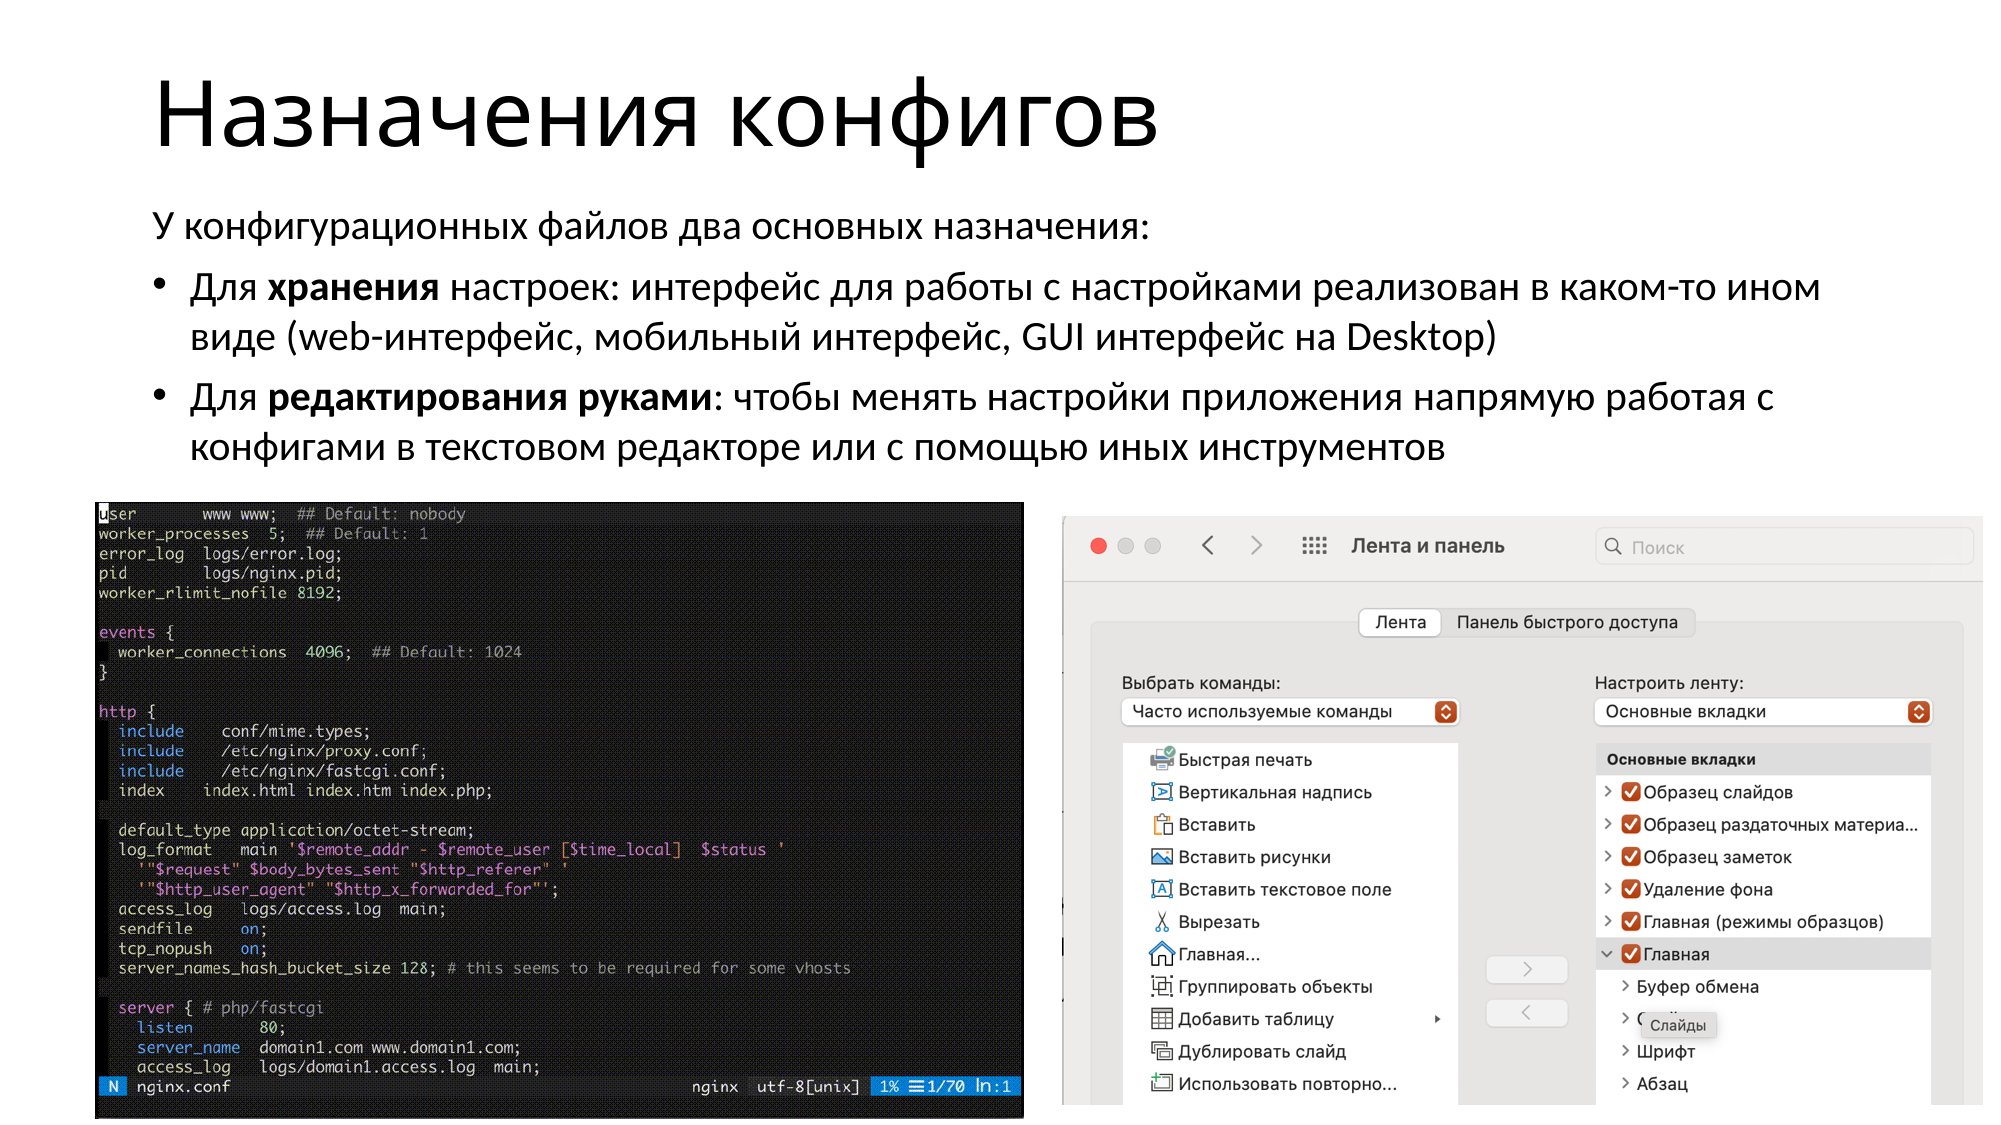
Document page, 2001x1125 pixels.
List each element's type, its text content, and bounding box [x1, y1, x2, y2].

picture [1062, 516, 1983, 1105]
title Назначения конфигов [137, 47, 1863, 186]
picture [95, 502, 1024, 1119]
list У конфигурационных файлов два основных назначения: Для хранения настроек: интерфейс для работы с настройками реализован в каком-то ином виде (web-интерфейс, мобильный интерфейс, GUI интерфейс на Desktop) Для редактирования руками: чтобы менять настройки приложения напрямую работая с конфигами в текстовом редакторе или с помощью иных инструментов [137, 190, 1863, 495]
